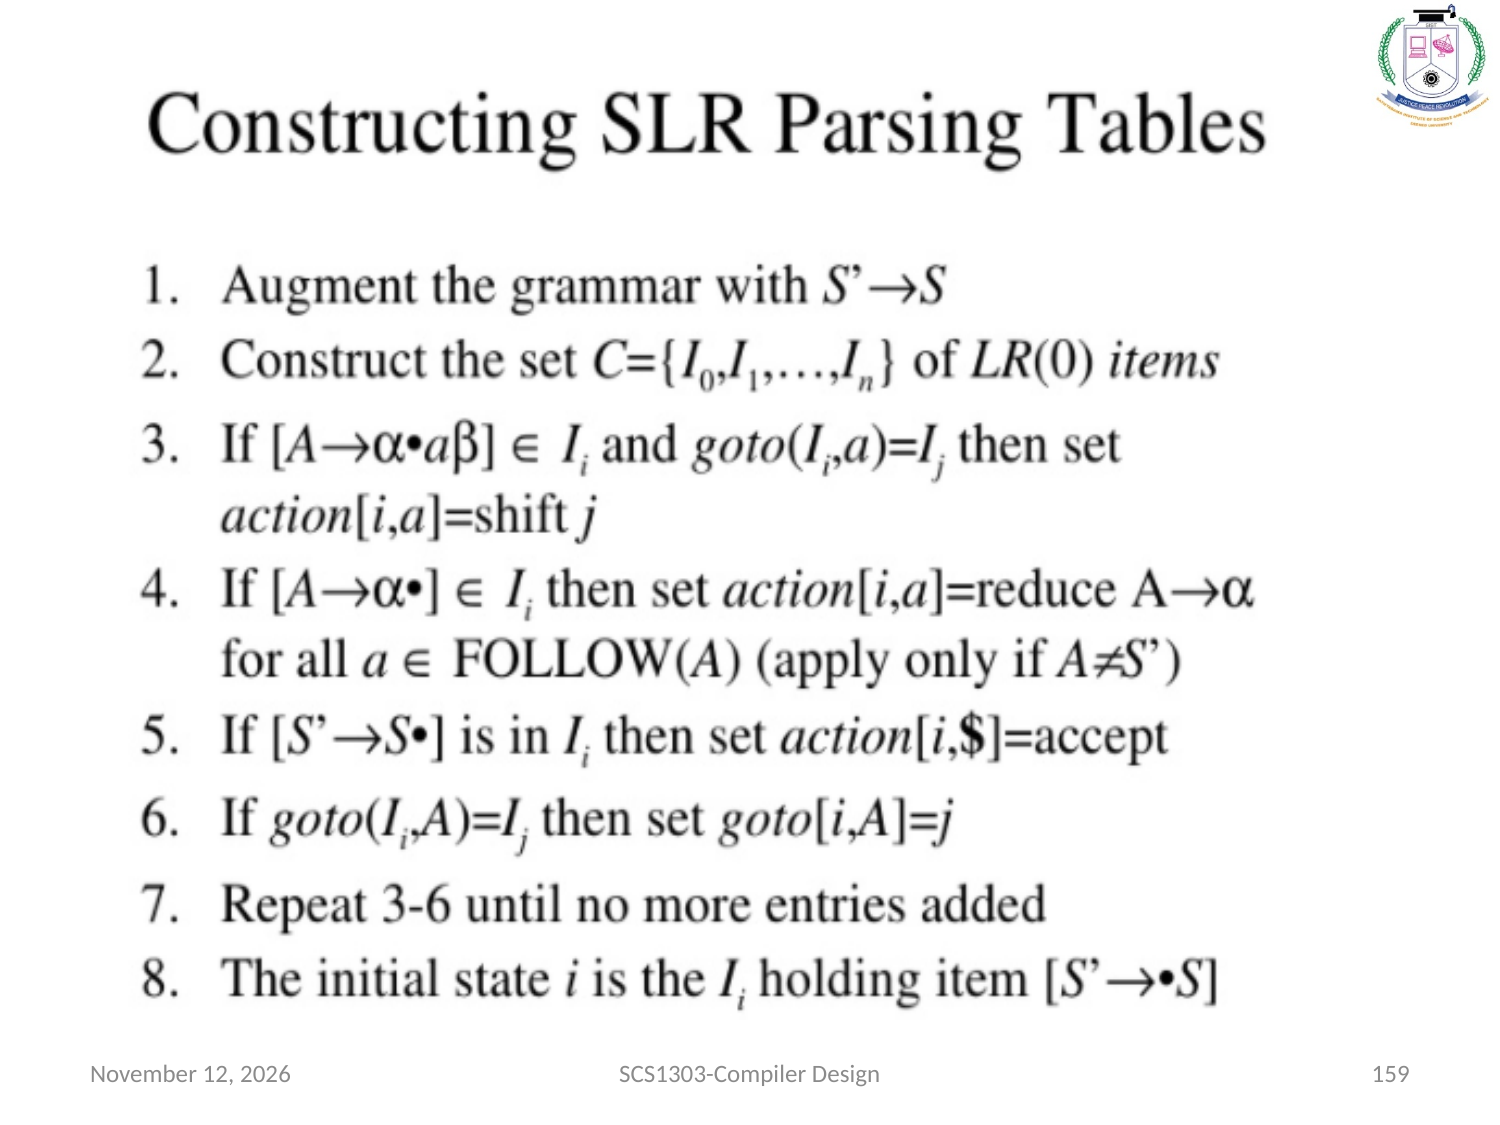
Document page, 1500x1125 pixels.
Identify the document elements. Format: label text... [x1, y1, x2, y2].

footer SCS1303-Compiler Design [512, 1042, 988, 1103]
slide_number 159 [1074, 1042, 1425, 1103]
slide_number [75, 1042, 425, 1103]
picture [1361, 0, 1500, 129]
picture [58, 46, 1360, 1020]
